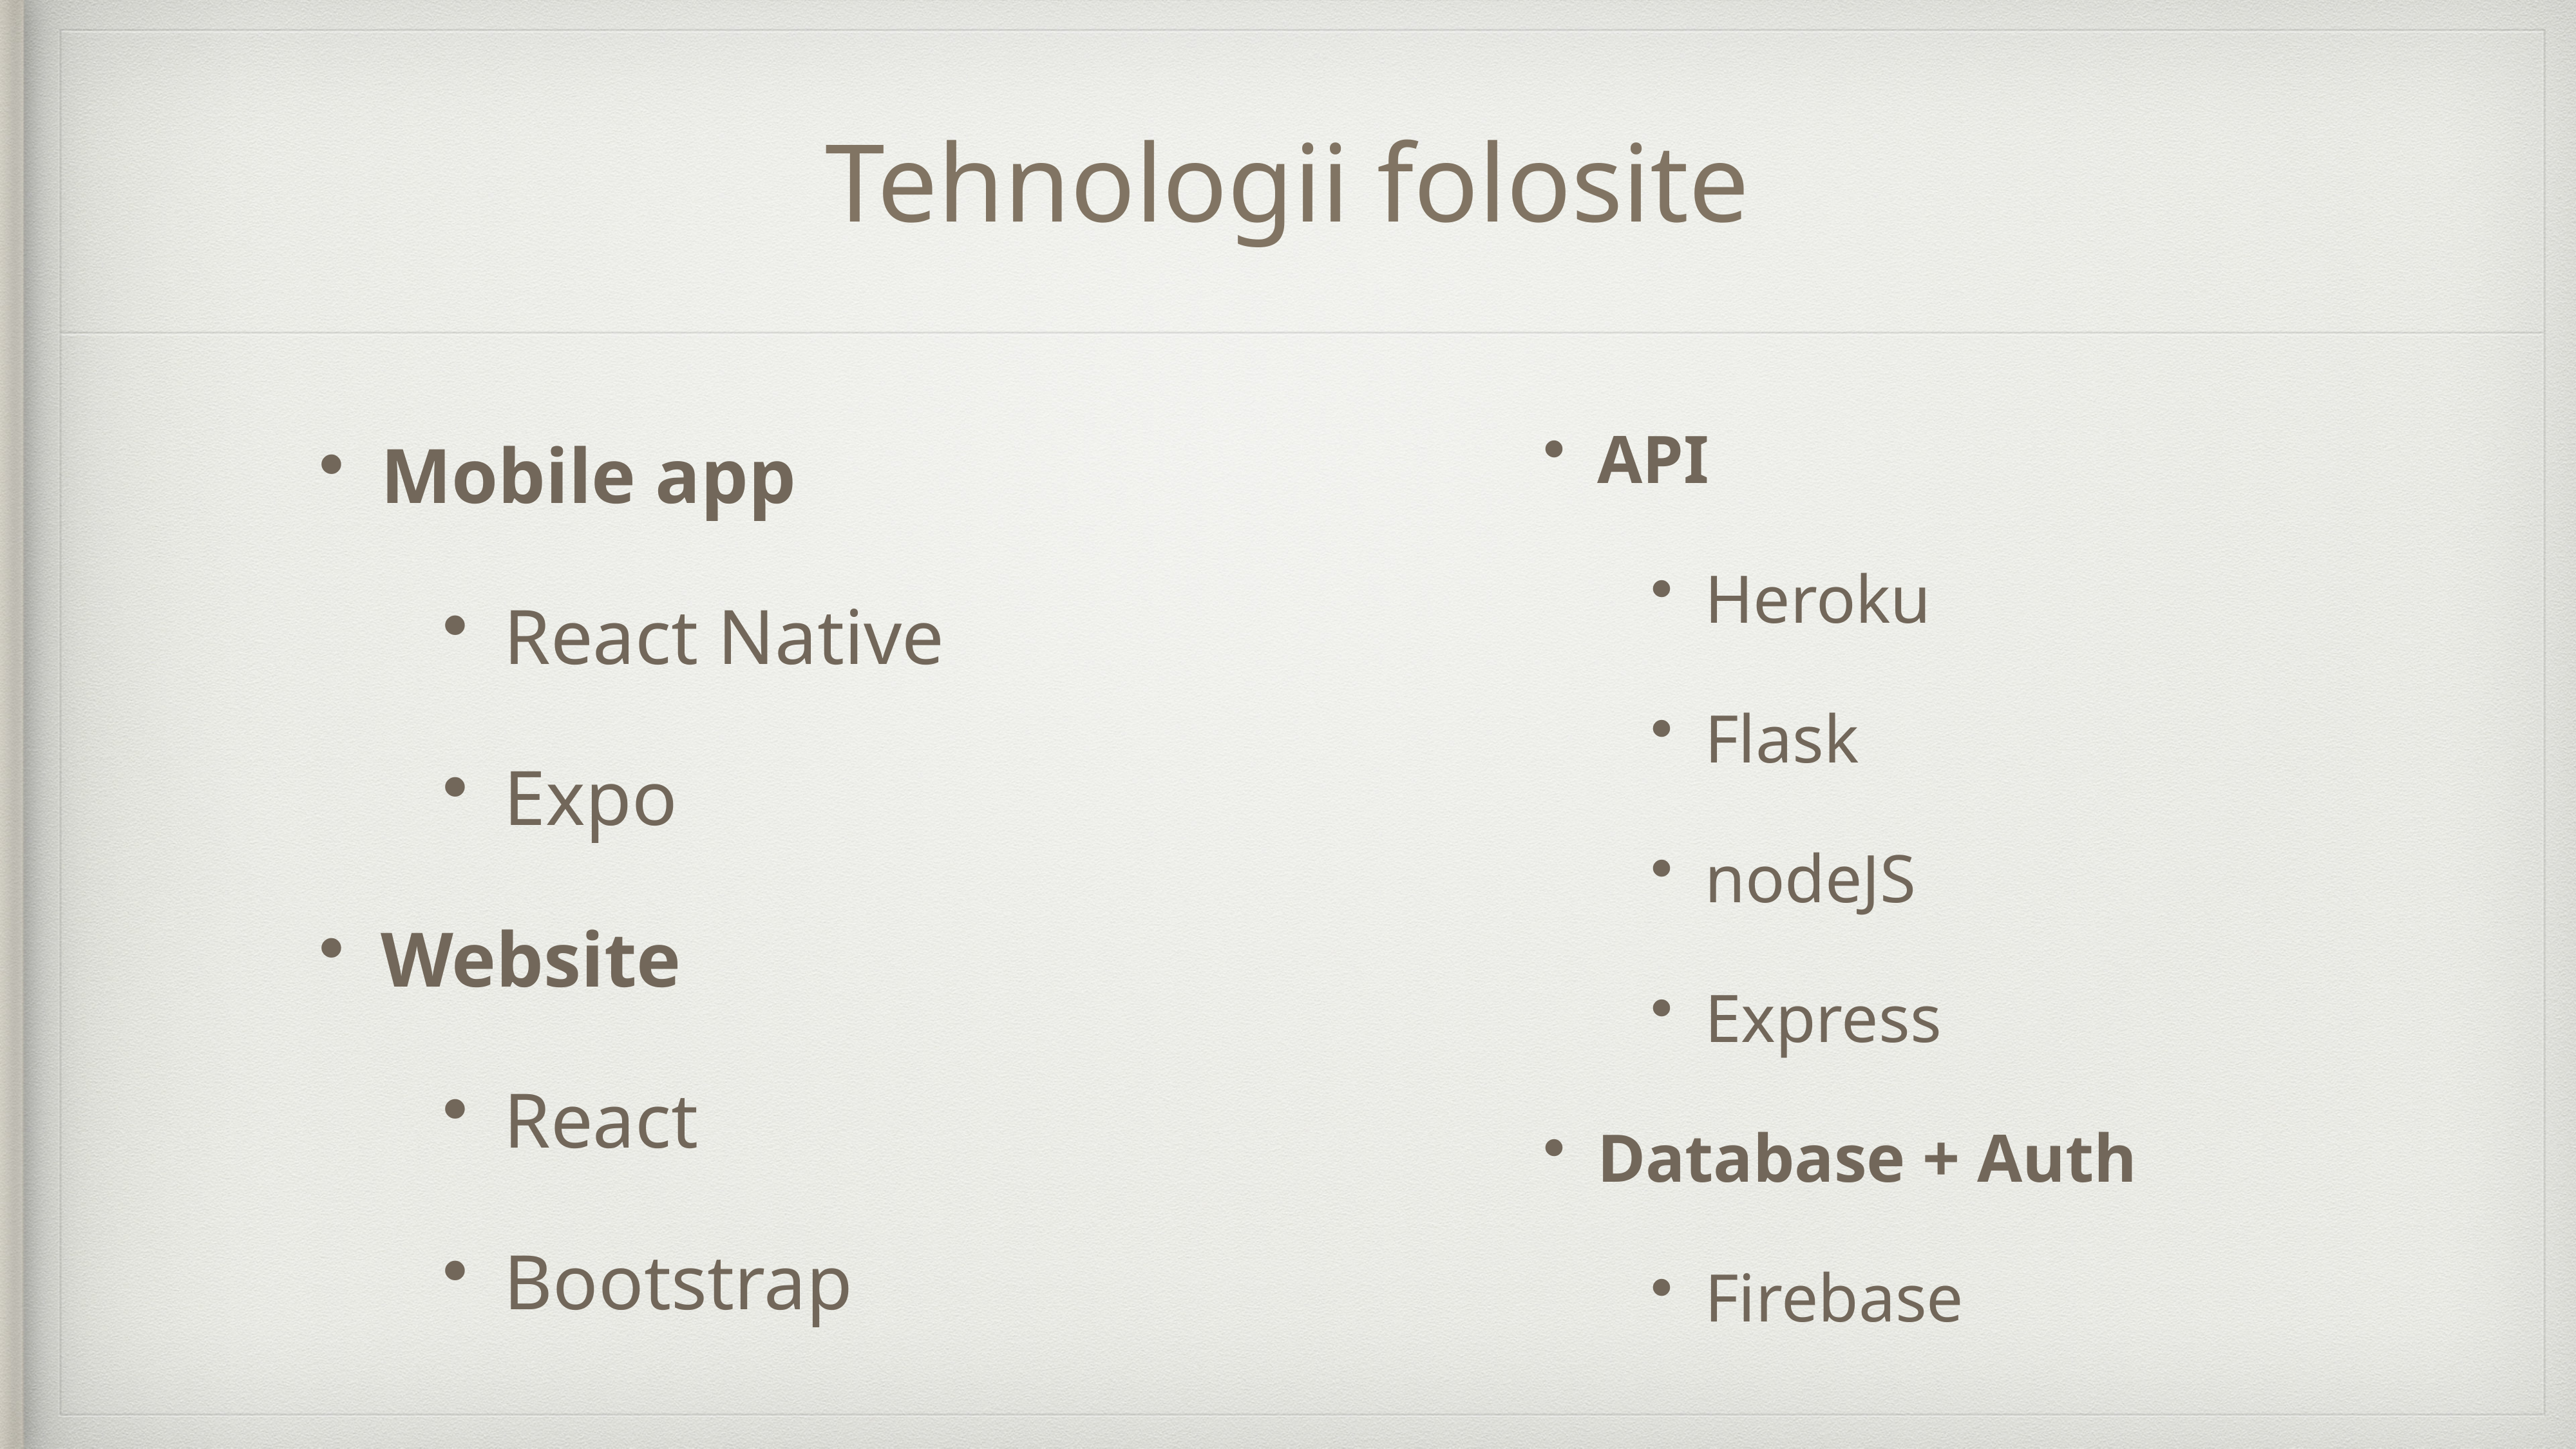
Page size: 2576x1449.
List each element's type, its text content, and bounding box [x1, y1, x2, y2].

title Tehnologii folosite [180, 46, 2396, 312]
text_box API Heroku Flask nodeJS Express Database + Auth Firebase [1537, 409, 2576, 1343]
list Mobile app React Native Expo Website React Bootstrap [313, 404, 1391, 1349]
picture [0, 0, 2576, 1449]
